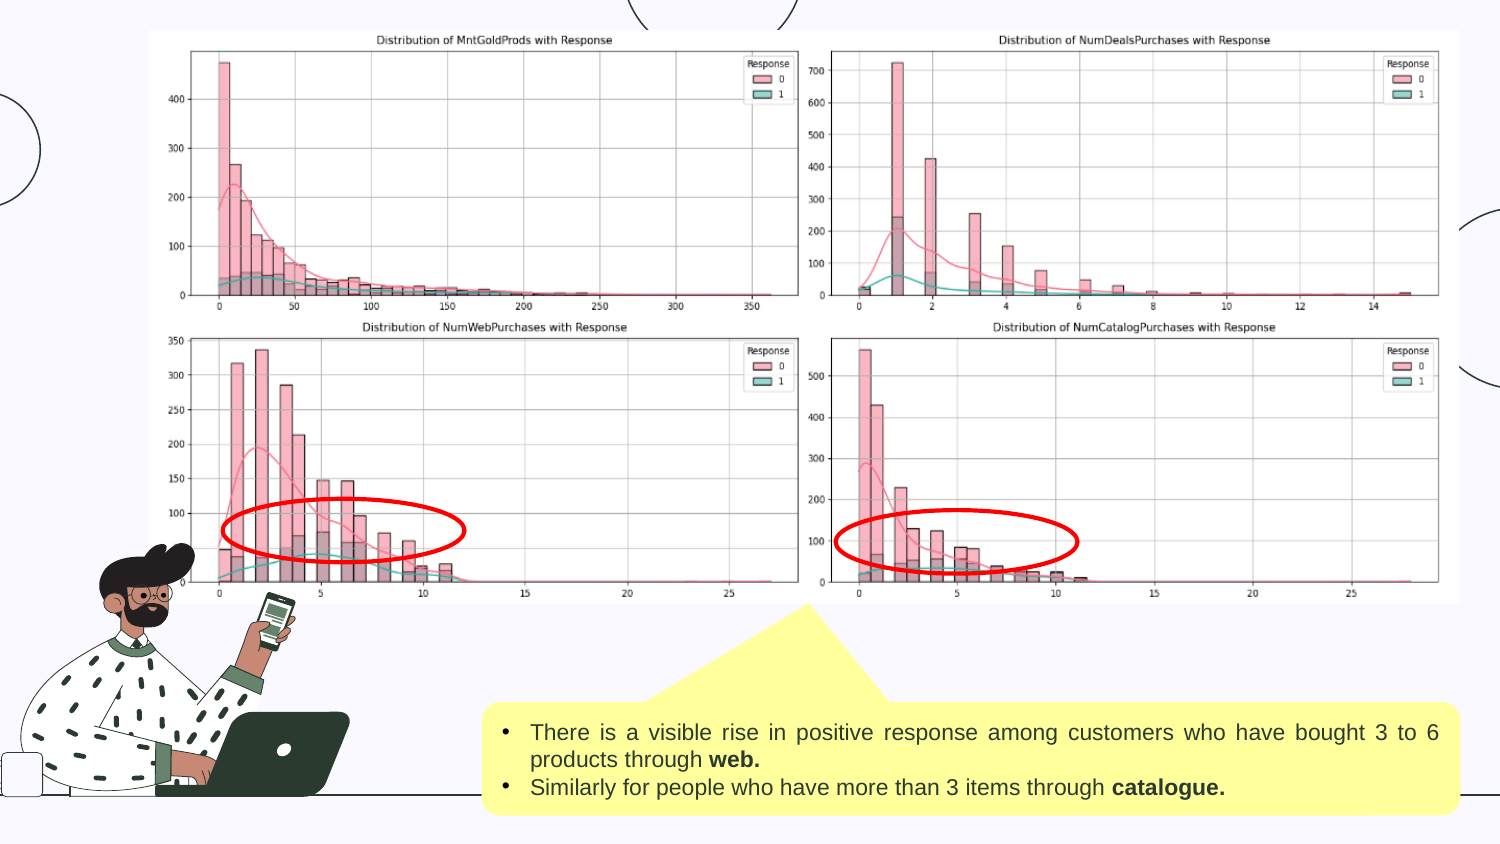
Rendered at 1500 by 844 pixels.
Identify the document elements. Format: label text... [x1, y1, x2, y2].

picture [148, 30, 1460, 604]
text_box There is a visible rise in positive response among customers who have bought 3 to 6 products through web. Similarly for people who have more than 3 items through catalogue. [479, 612, 1463, 818]
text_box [0, 542, 353, 798]
